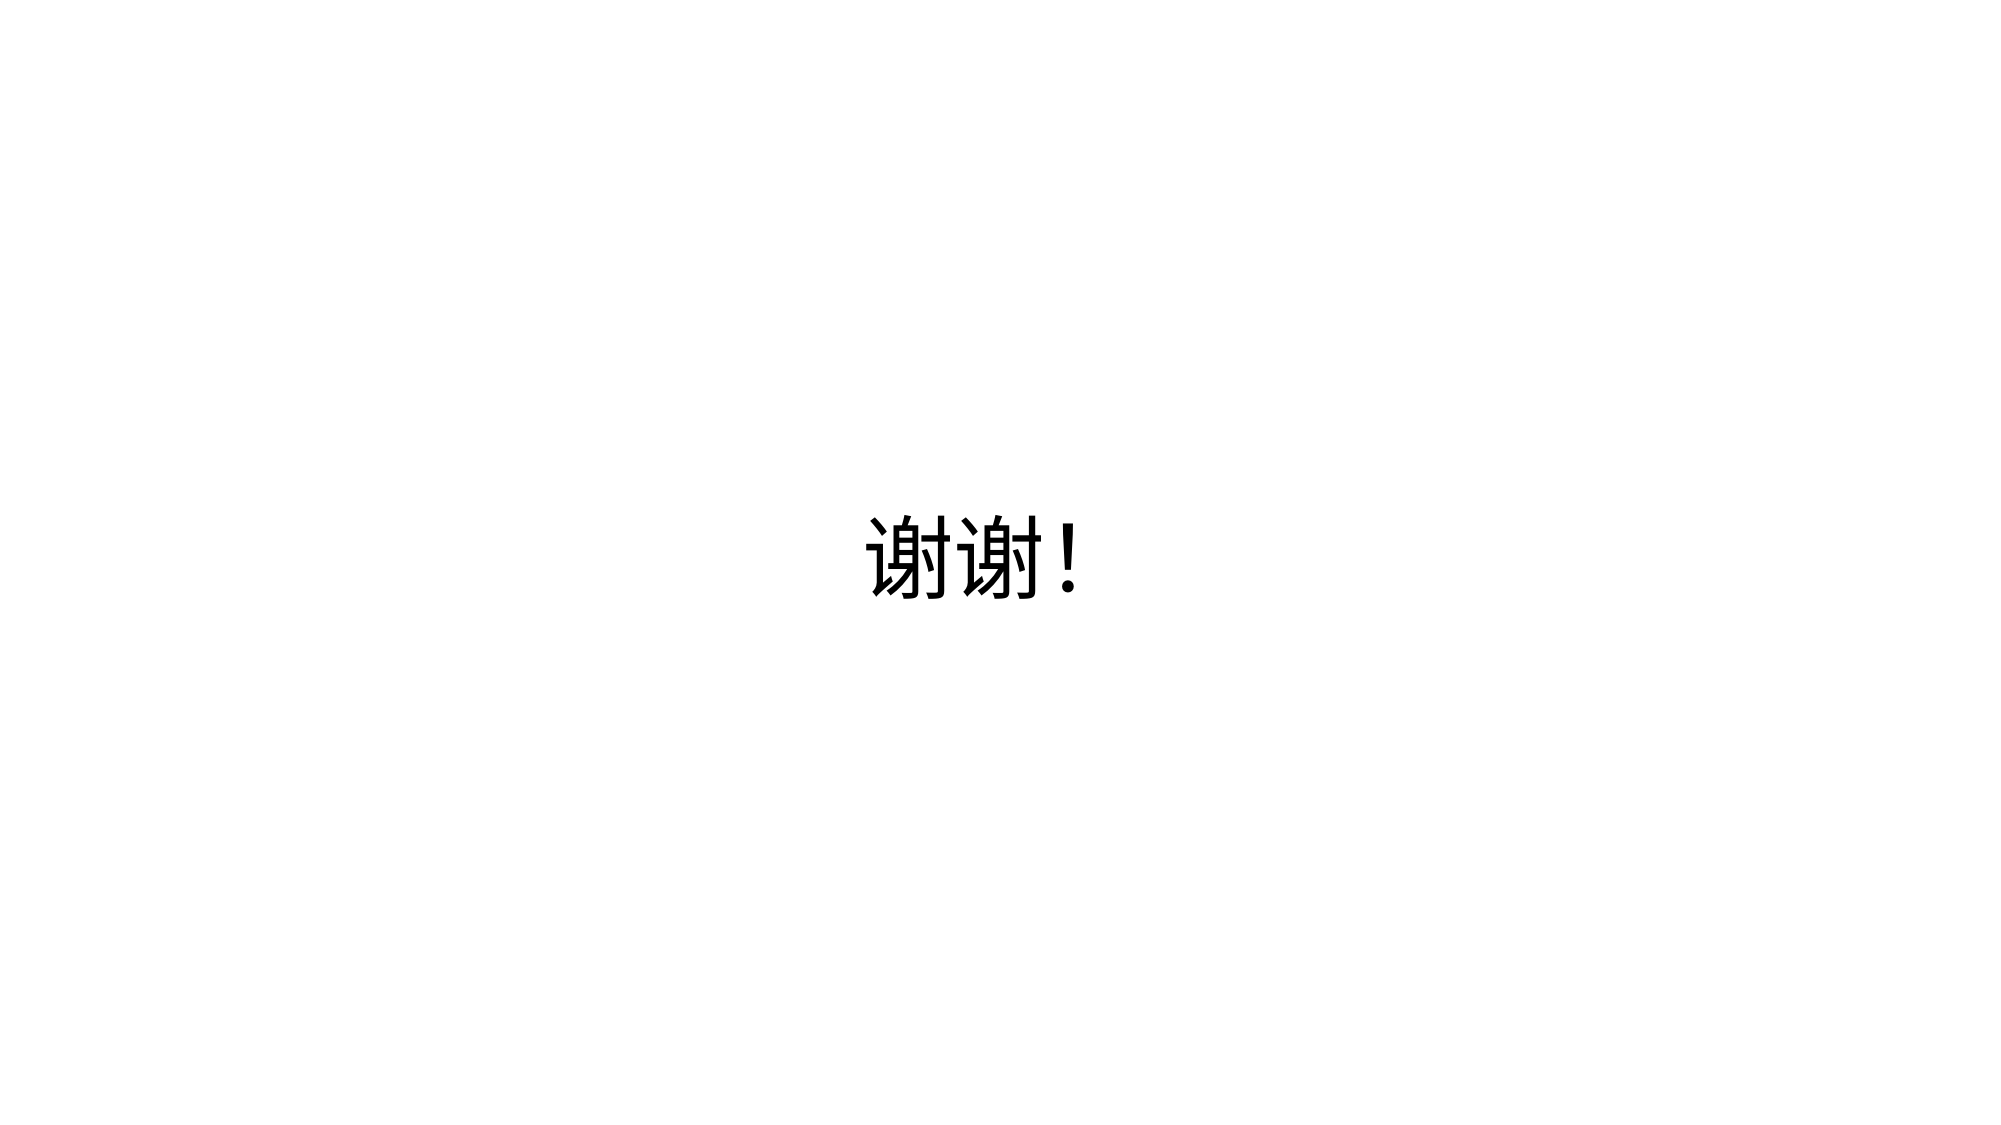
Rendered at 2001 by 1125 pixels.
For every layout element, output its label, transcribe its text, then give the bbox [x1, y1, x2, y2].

title 谢谢！ [137, 453, 1863, 672]
